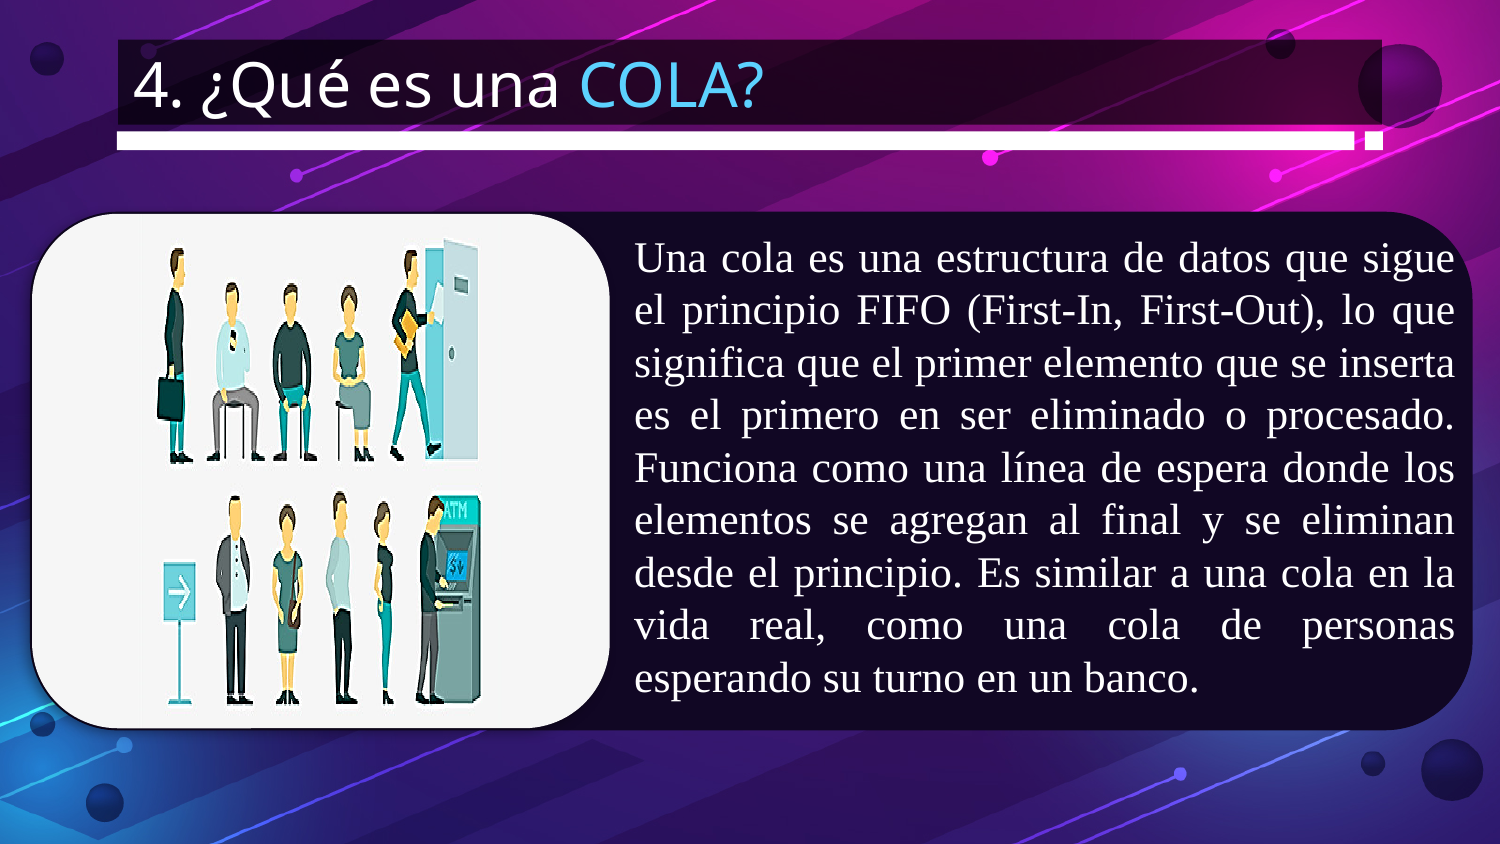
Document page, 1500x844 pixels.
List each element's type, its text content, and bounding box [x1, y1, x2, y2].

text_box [116, 131, 1384, 151]
picture [0, 0, 1500, 844]
text_box [554, 211, 1473, 731]
text_box Una cola es una estructura de datos que sigue el principio FIFO (First-In, First-Out), lo que significa que el primer elemento que se inserta es el primero en ser eliminado o procesado. Funciona como una línea de espera donde los elementos se agregan al final y se eliminan desde el principio. Es similar a una cola en la vida real, como una cola de personas esperando su turno en un banco. [619, 213, 1472, 520]
text_box 4. ¿Qué es una COLA? [118, 39, 1382, 125]
